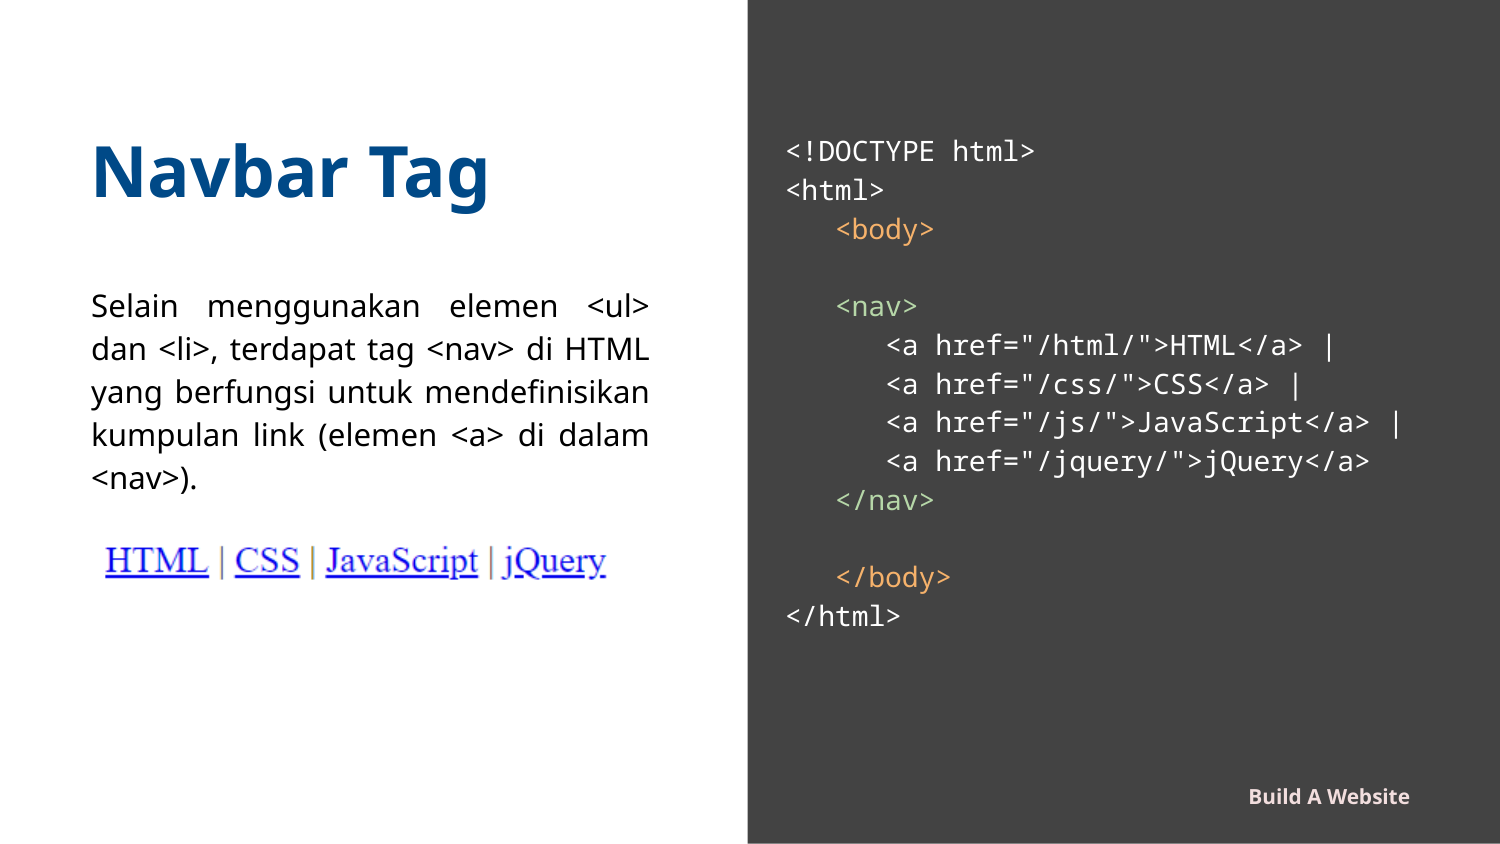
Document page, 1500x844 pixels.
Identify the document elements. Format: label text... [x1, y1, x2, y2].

text_box Navbar Tag [74, 137, 747, 201]
picture [100, 529, 658, 594]
text_box Build A Website [1087, 768, 1425, 825]
text_box Selain menggunakan elemen <ul> dan <li>, terdapat tag <nav> di HTML yang berfungsi untuk mendefinisikan kumpulan link (elemen <a> di dalam <nav>). [76, 265, 666, 769]
text_box [747, 0, 1500, 844]
text_box <!DOCTYPE html> <html> <body> <nav> <a href="/html/">HTML</a> | <a href="/css/">CSS</a> | <a href="/js/">JavaScript</a> | <a href="/jquery/">jQuery</a> </nav> </body> </html> [769, 113, 1478, 673]
